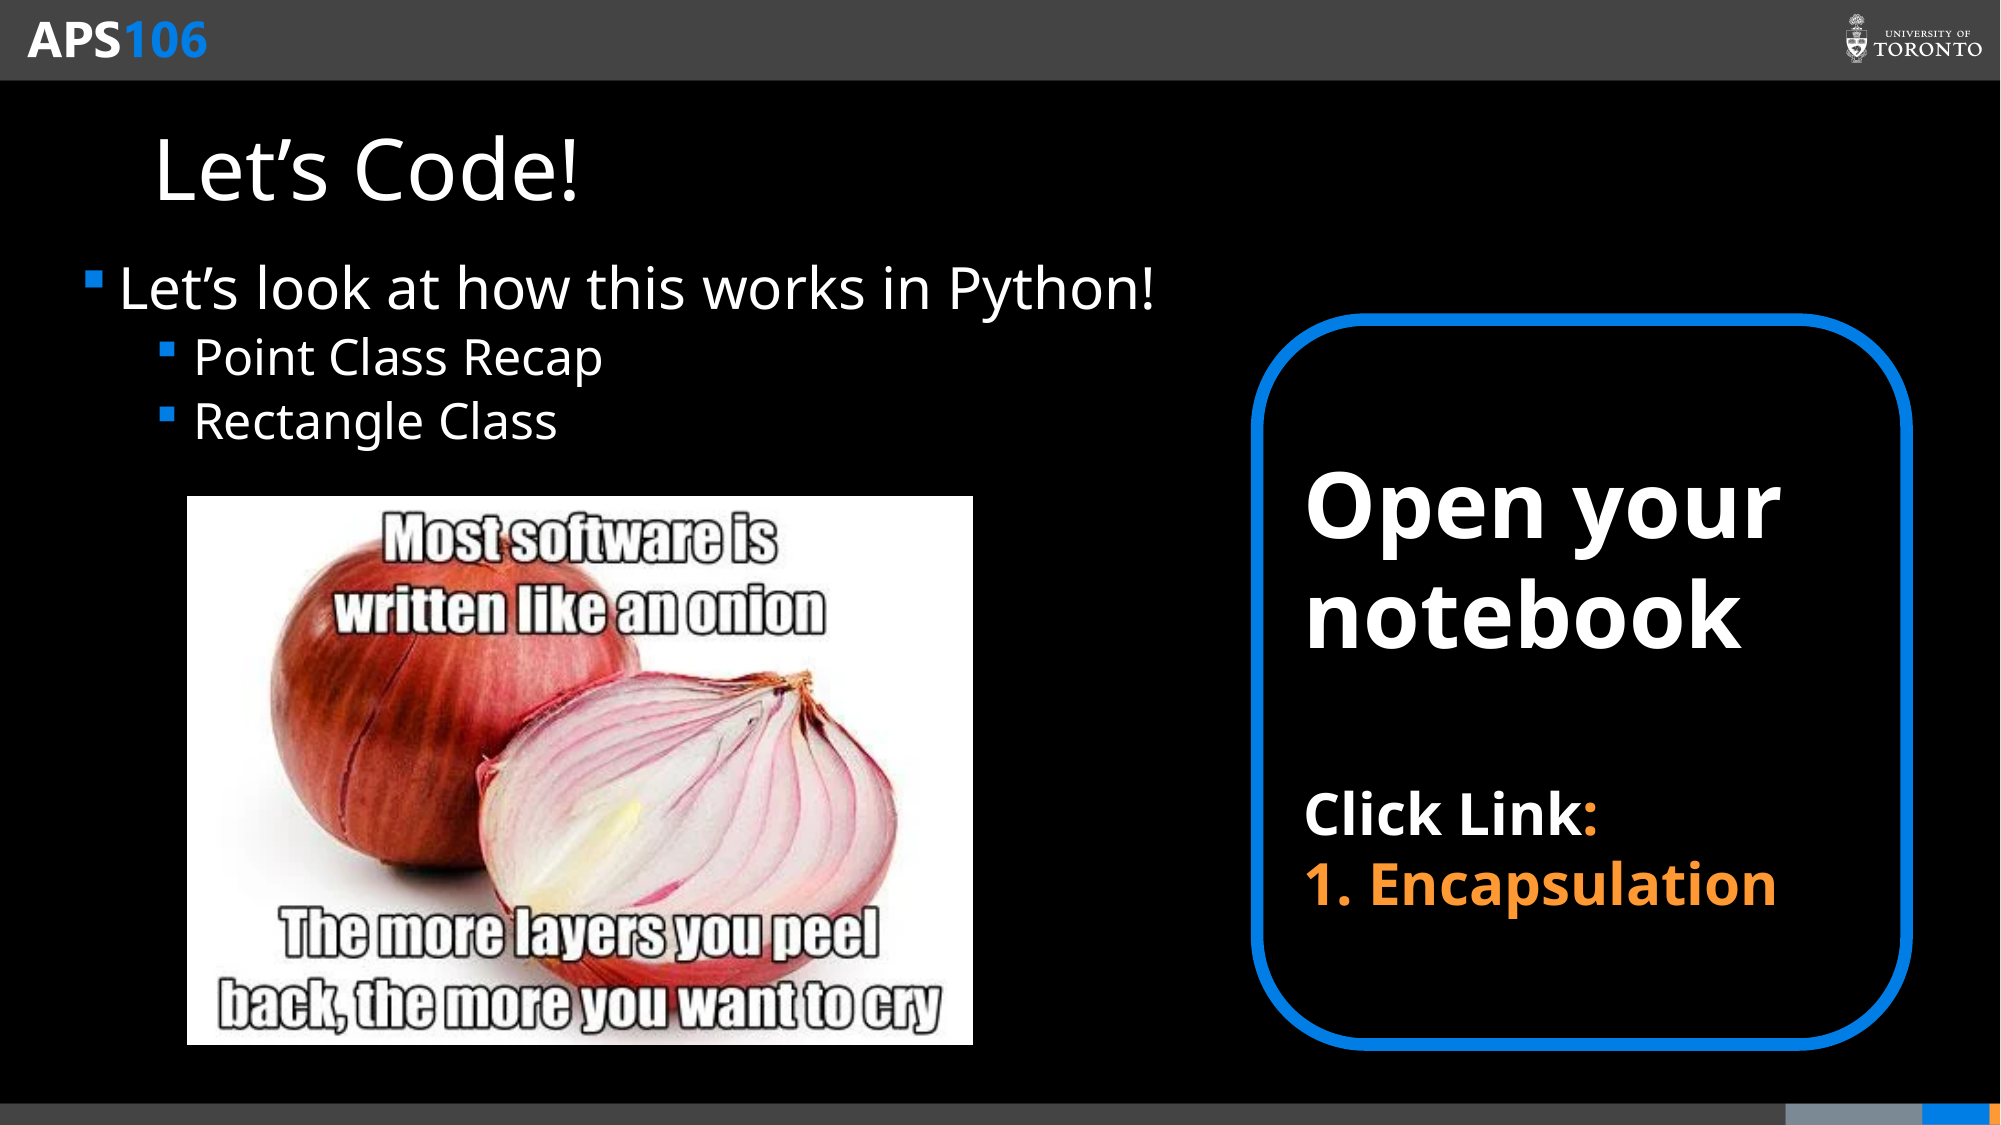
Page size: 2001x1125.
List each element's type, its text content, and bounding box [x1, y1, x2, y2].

title Let’s Code! [137, 119, 1863, 227]
list Let’s look at how this works in Python! Point Class Recap Rectangle Class [65, 251, 1219, 1045]
picture [0, 0, 2001, 1125]
text_box Open your notebook Click Link: 1. Encapsulation [1256, 318, 1908, 1046]
